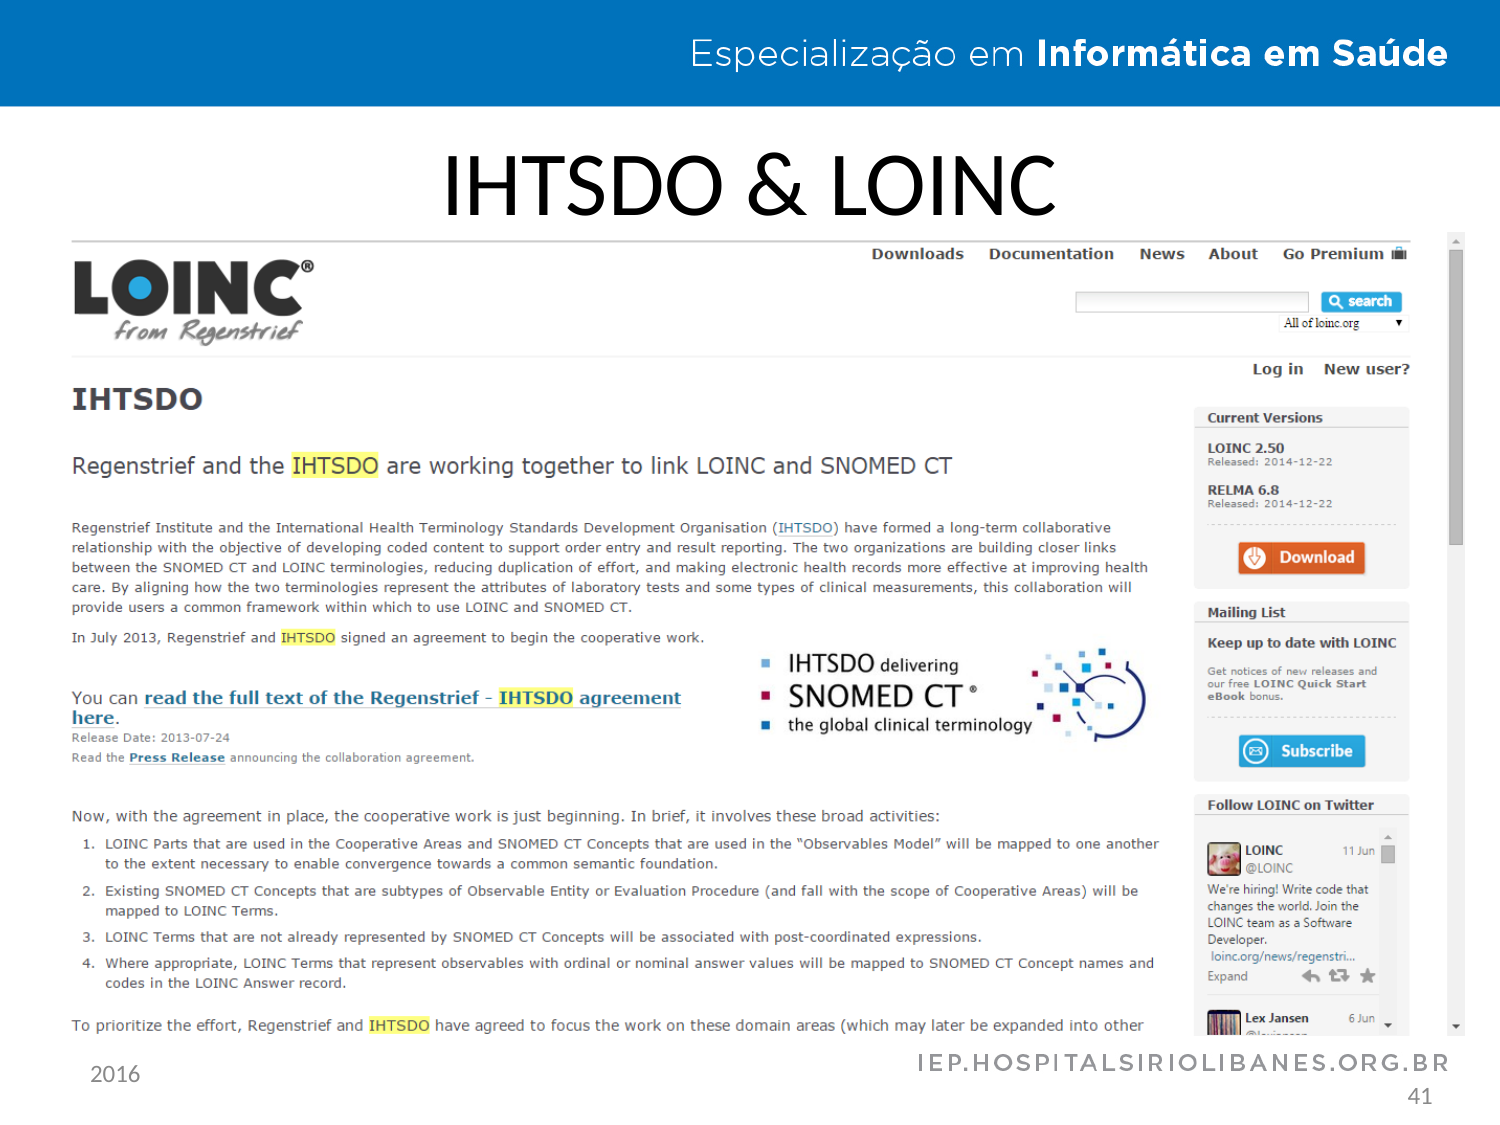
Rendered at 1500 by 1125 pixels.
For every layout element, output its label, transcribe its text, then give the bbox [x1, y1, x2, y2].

picture [0, 0, 1500, 1125]
slide_number 41 [1098, 1064, 1449, 1125]
slide_number 2016 [75, 1045, 425, 1103]
title IHTSDO & LOINC [75, 85, 1425, 230]
